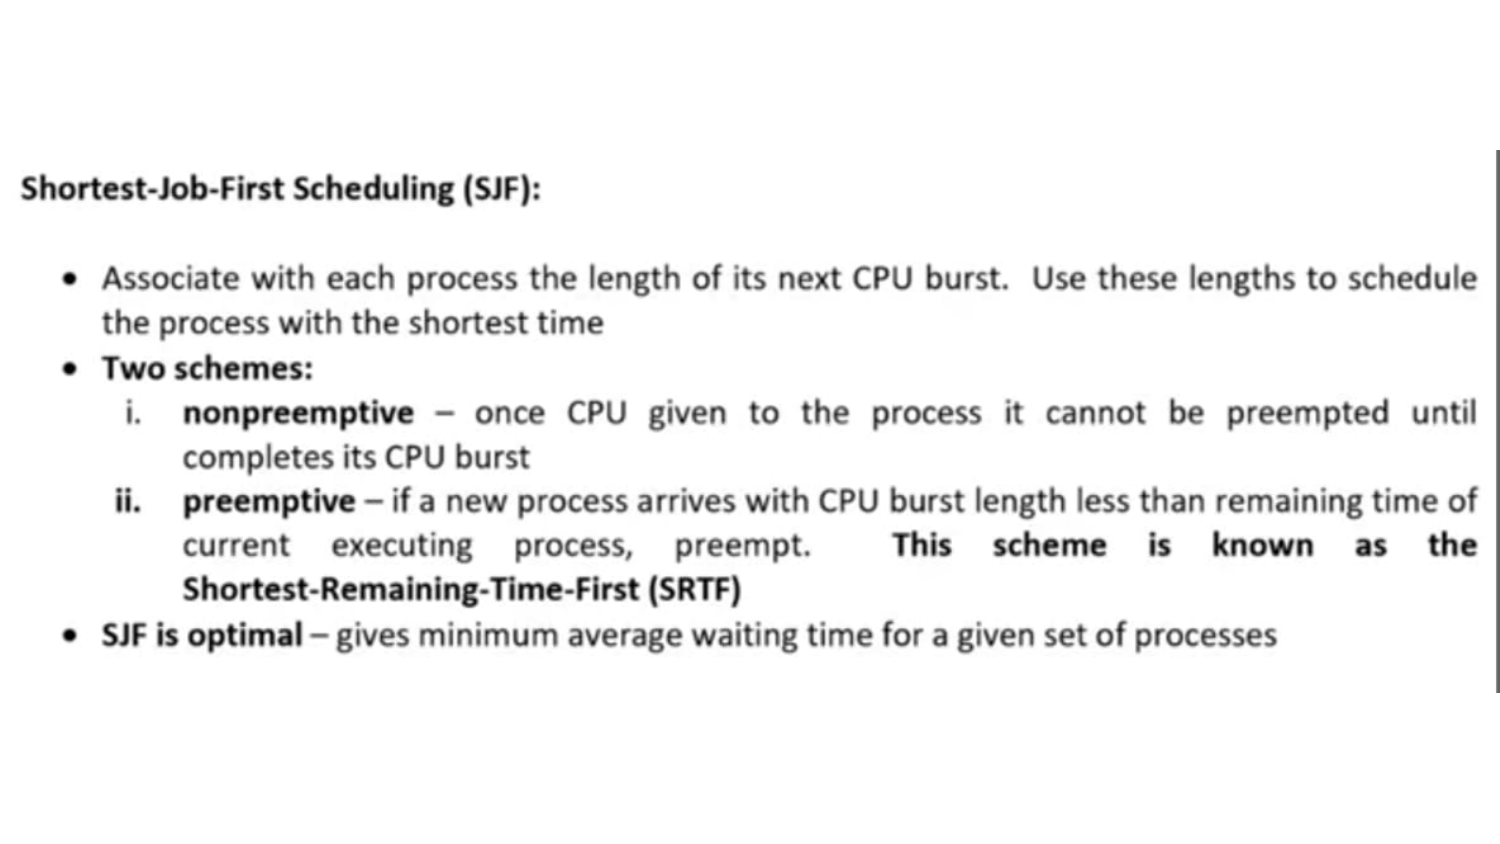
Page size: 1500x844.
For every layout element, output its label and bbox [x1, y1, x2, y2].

picture [0, 150, 1500, 693]
